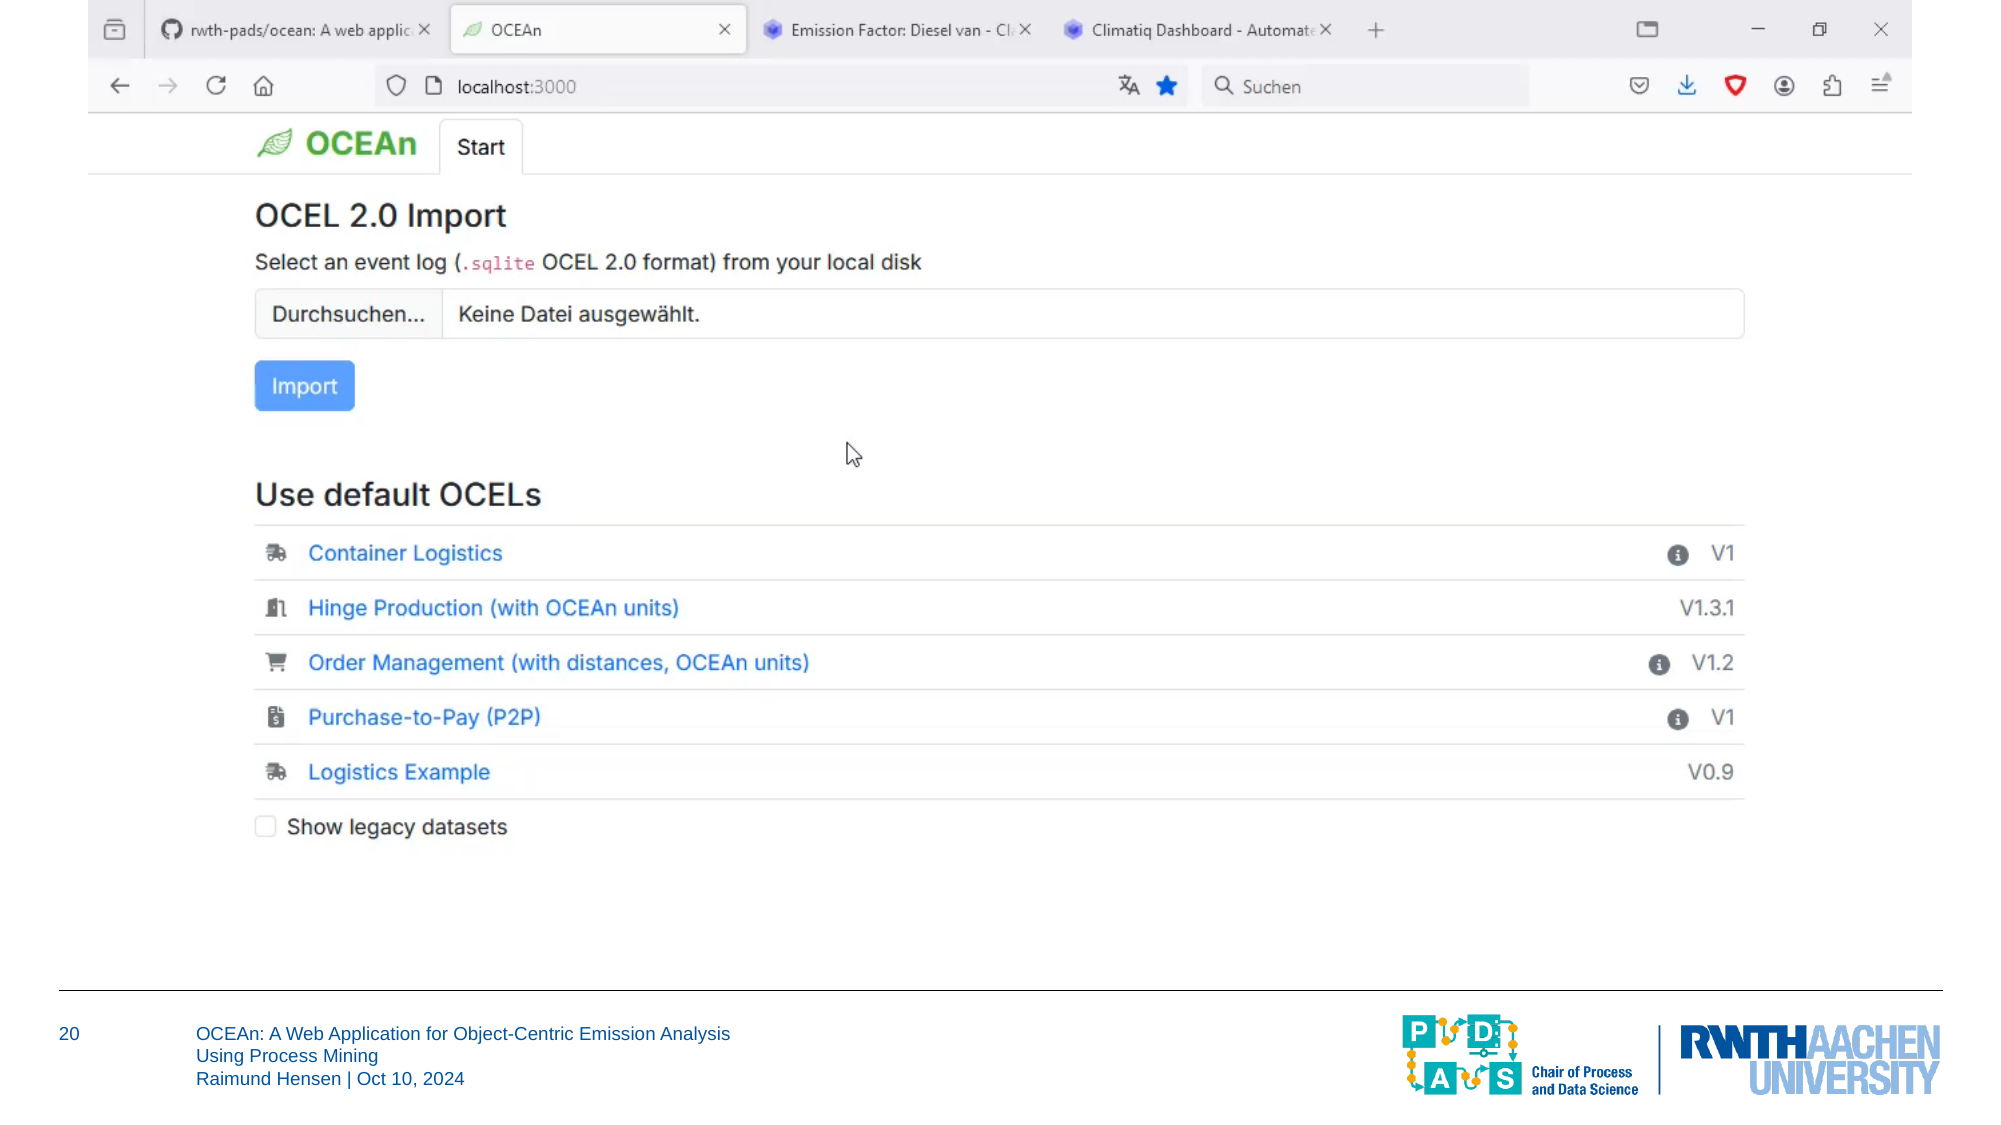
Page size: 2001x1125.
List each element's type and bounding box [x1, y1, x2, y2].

text_box [87, 0, 1913, 973]
picture [1381, 990, 1961, 1125]
